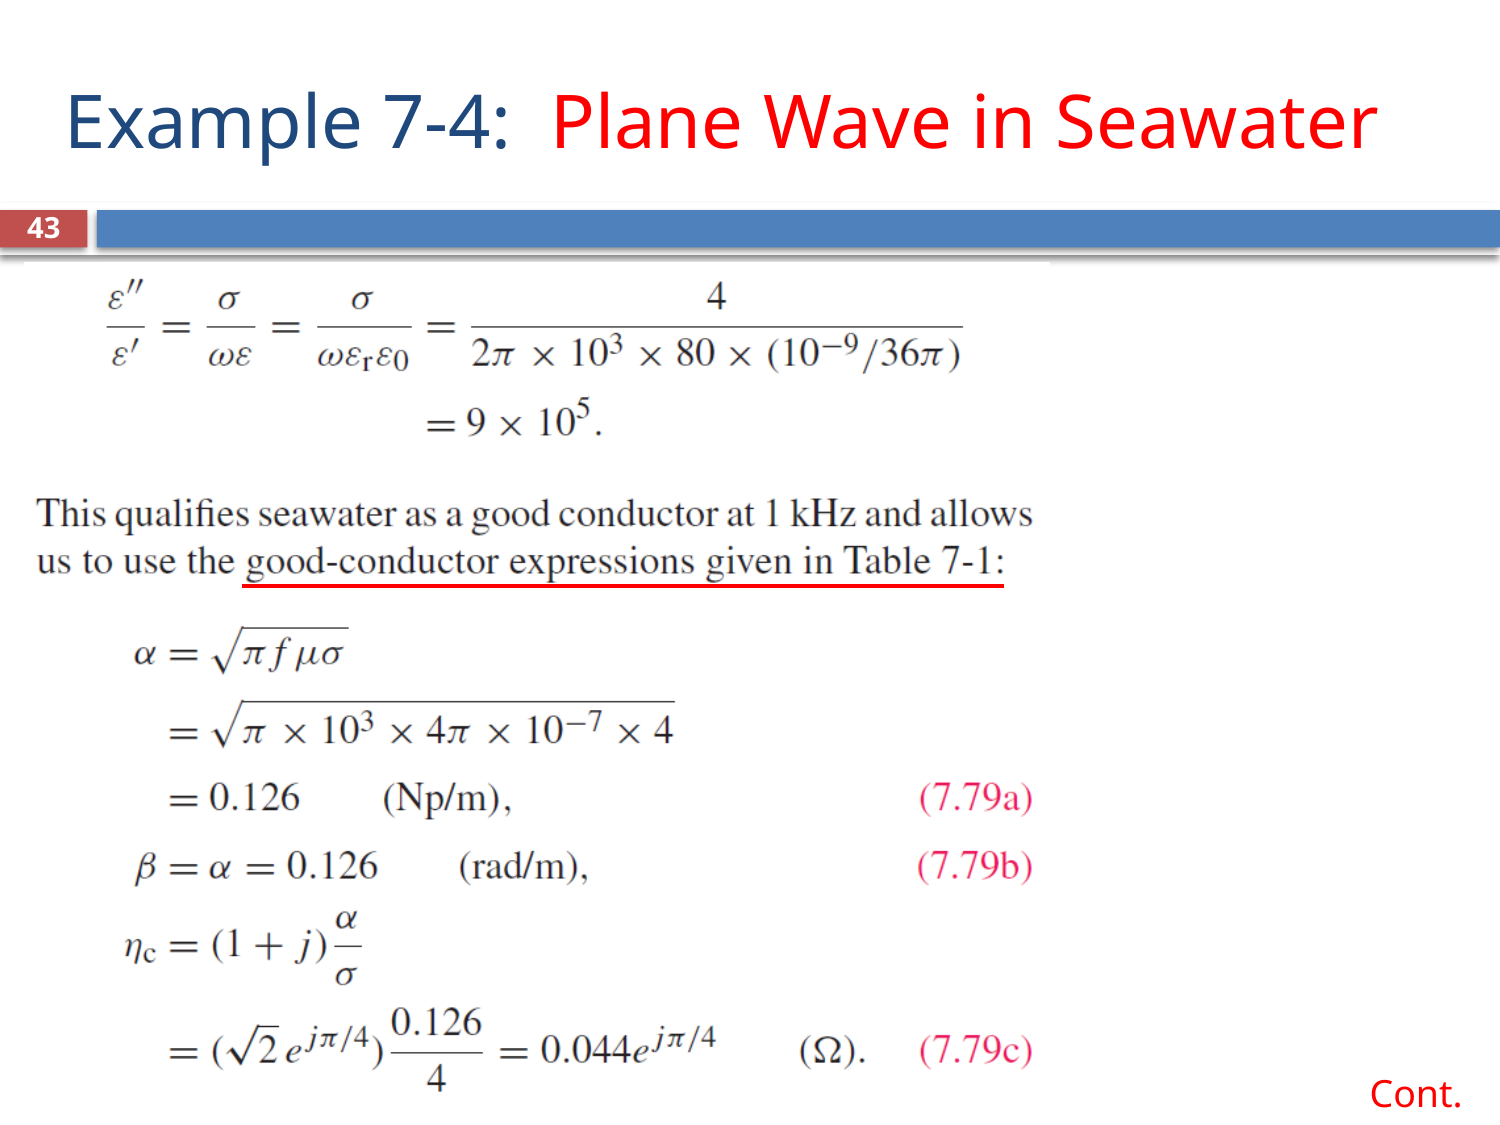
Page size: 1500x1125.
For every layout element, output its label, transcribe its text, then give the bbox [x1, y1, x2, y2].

slide_number 43 [0, 208, 88, 249]
picture [24, 262, 1051, 1123]
text_box Cont. [1354, 1062, 1478, 1123]
title Example 7-4: Plane Wave in Seawater [50, 37, 1438, 200]
